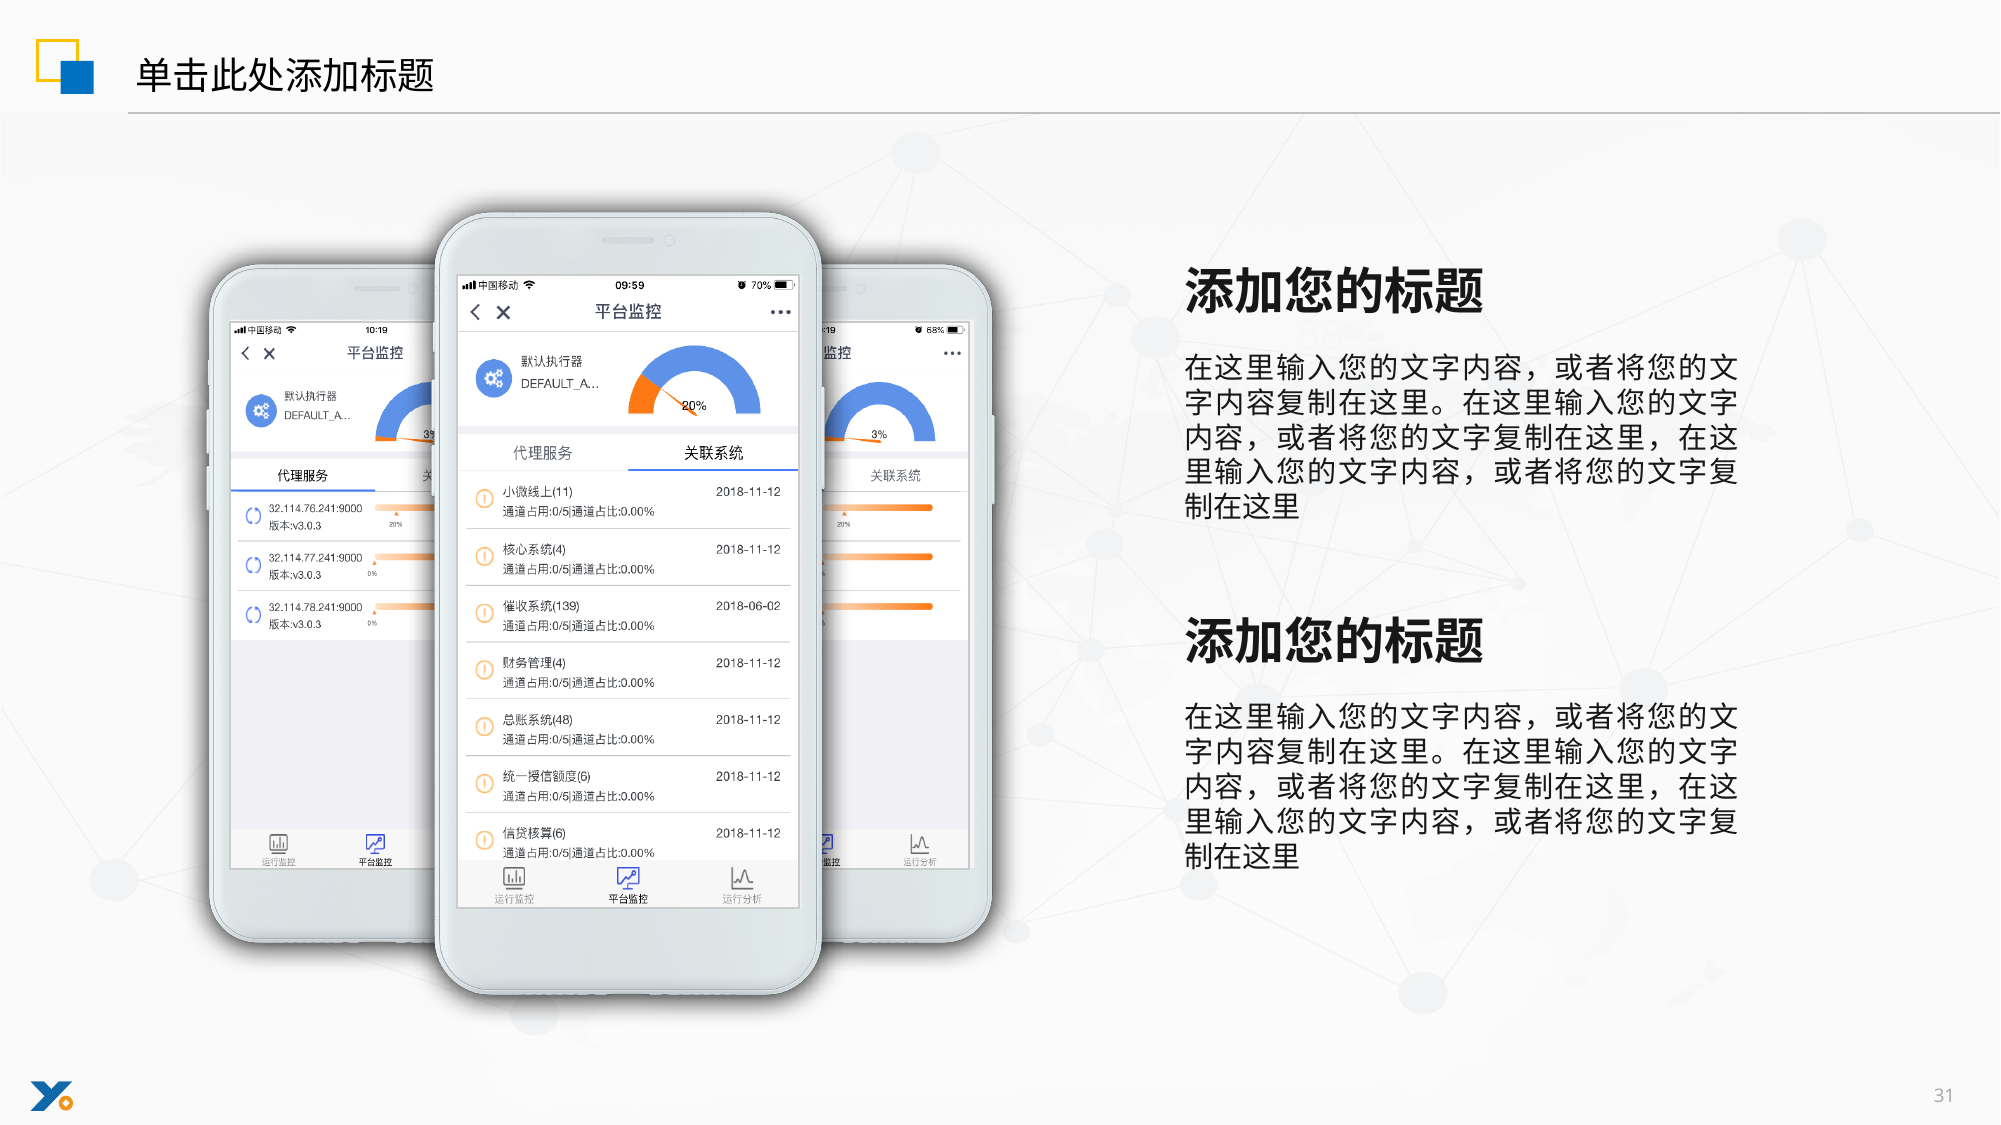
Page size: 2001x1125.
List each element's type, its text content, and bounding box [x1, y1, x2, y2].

text_box 添加您的标题 [1178, 603, 1745, 675]
text_box 单击此处添加标题 [127, 44, 1900, 106]
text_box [206, 264, 425, 943]
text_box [830, 264, 996, 943]
text_box 在这里输入您的文字内容，或者将您的文字内容复制在这里。在这里输入您的文字内容，或者将您的文字复制在这里，在这里输入您的文字内容，或者将您的文字复制在这里 [1178, 343, 1745, 530]
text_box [431, 212, 825, 995]
text_box 在这里输入您的文字内容，或者将您的文字内容复制在这里。在这里输入您的文字内容，或者将您的文字复制在这里，在这里输入您的文字内容，或者将您的文字复制在这里 [1178, 693, 1745, 879]
picture [30, 1081, 78, 1112]
text_box 添加您的标题 [1178, 253, 1745, 326]
